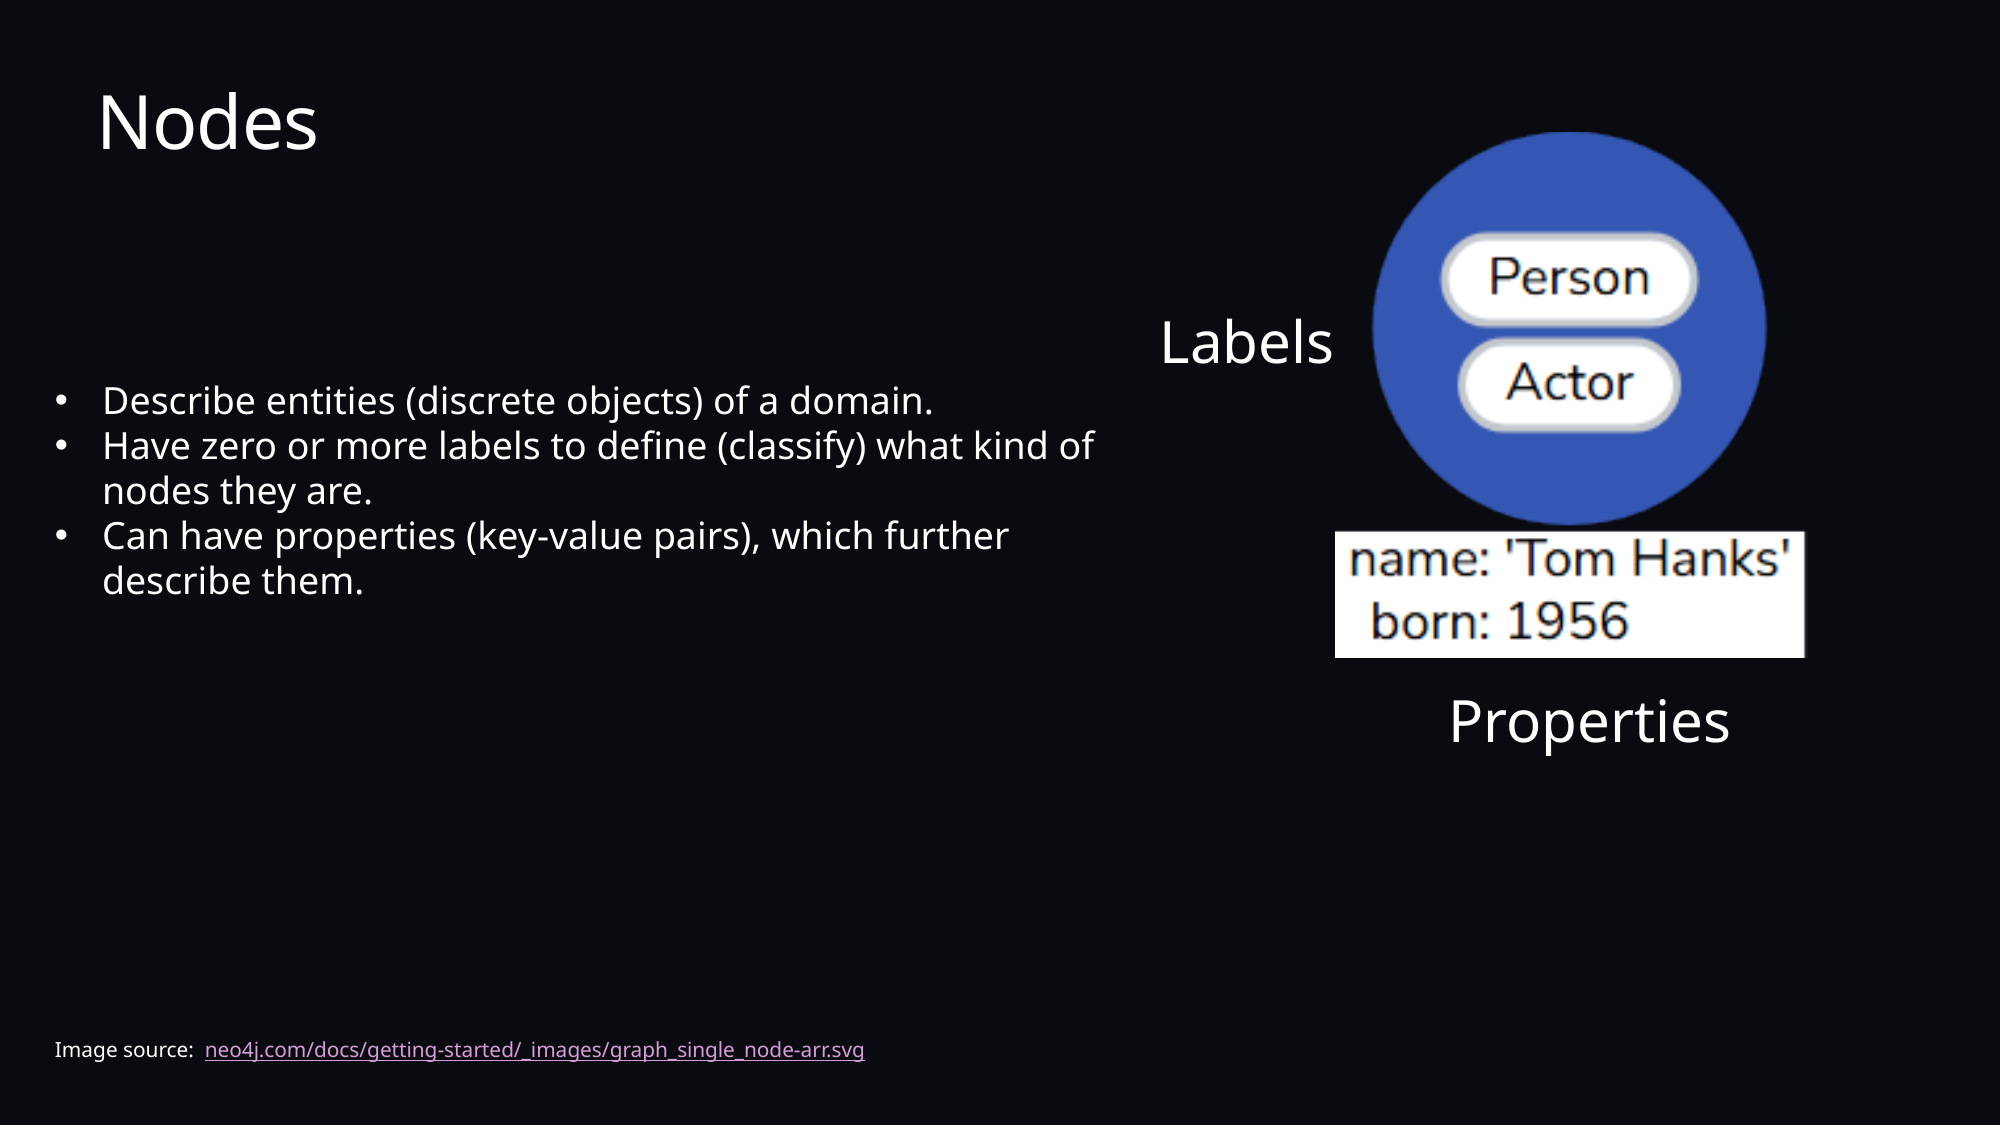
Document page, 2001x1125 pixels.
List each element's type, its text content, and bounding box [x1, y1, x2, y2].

text_box Describe entities (discrete objects) of a domain. Have zero or more labels to define (classify) what kind of nodes they are. Can have properties (key-value pairs), which further describe them. [40, 369, 1159, 655]
title Nodes [96, 75, 1904, 166]
text_box Labels [1159, 305, 1335, 376]
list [1335, 132, 1808, 658]
text_box Image source: neo4j.com/docs/getting-started/_images/graph_single_node-arr.svg [40, 1029, 1158, 1073]
text_box Properties [1448, 684, 1732, 755]
